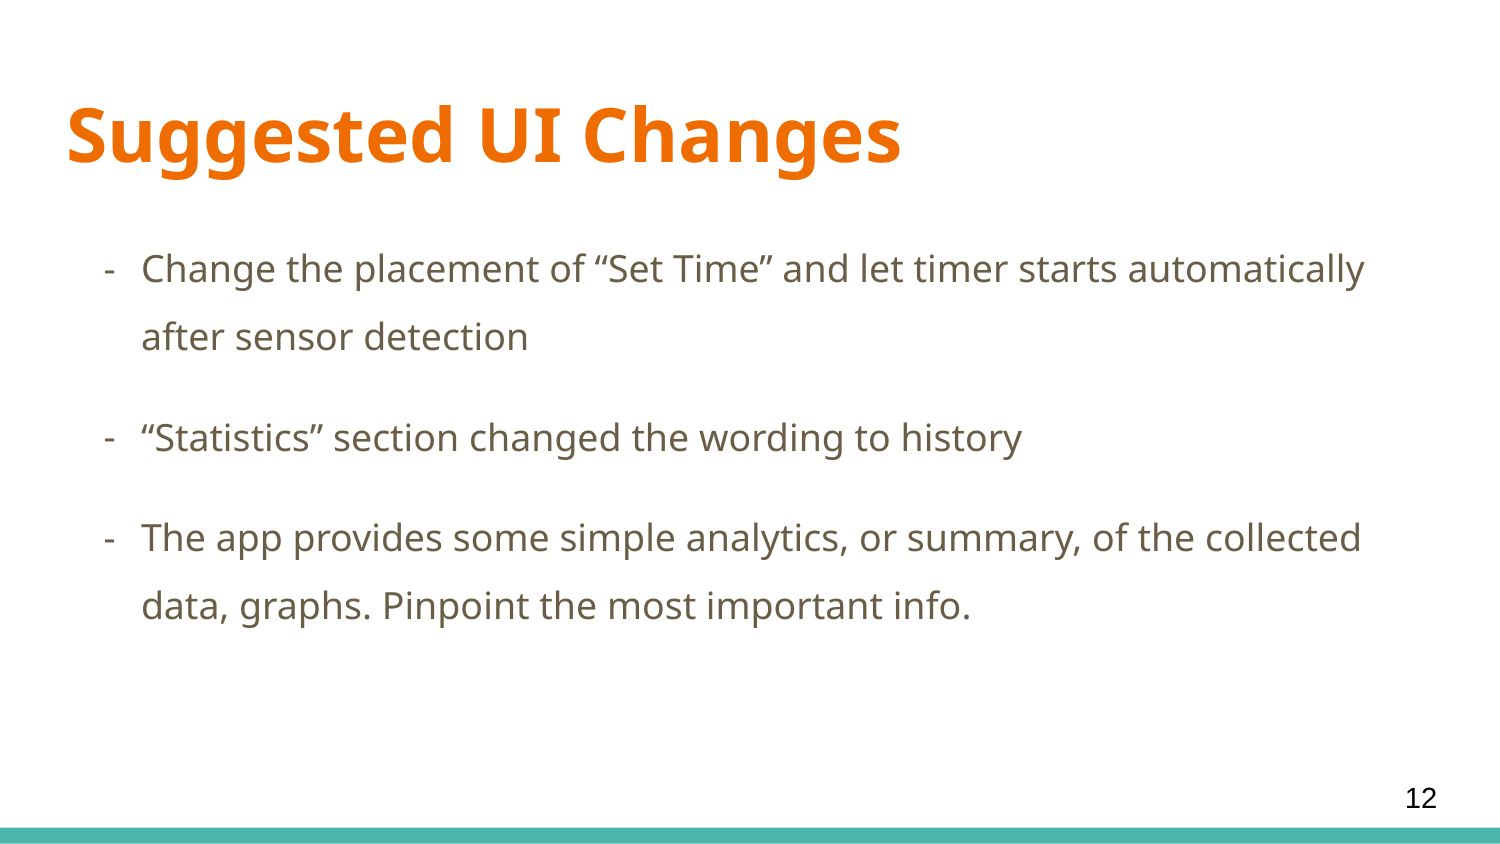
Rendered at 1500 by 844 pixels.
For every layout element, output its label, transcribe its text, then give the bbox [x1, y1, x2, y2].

slide_number ‹#› [1389, 764, 1480, 830]
title Suggested UI Changes [51, 72, 1449, 189]
list Change the placement of “Set Time” and let timer starts automatically after sensor detection “Statistics” section changed the wording to history The app provides some simple analytics, or summary, of the collected data, graphs. Pinpoint the most important info. [51, 207, 1449, 750]
